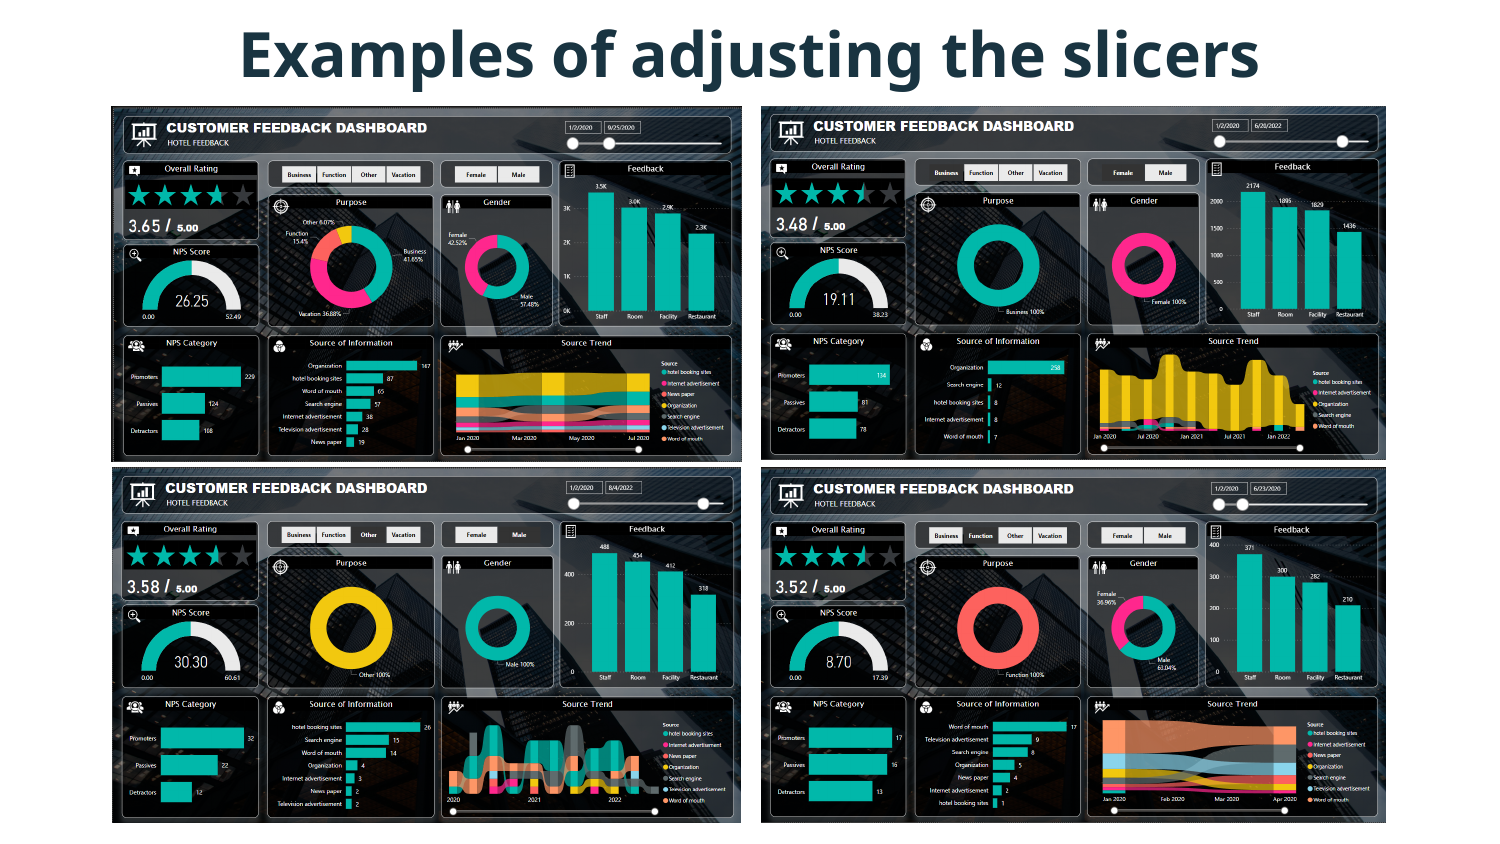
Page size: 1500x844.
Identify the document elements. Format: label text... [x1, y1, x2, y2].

picture [761, 467, 1386, 823]
picture [111, 105, 742, 462]
picture [112, 467, 741, 823]
picture [761, 105, 1386, 460]
text_box Examples of adjusting the slicers [17, 0, 1483, 105]
